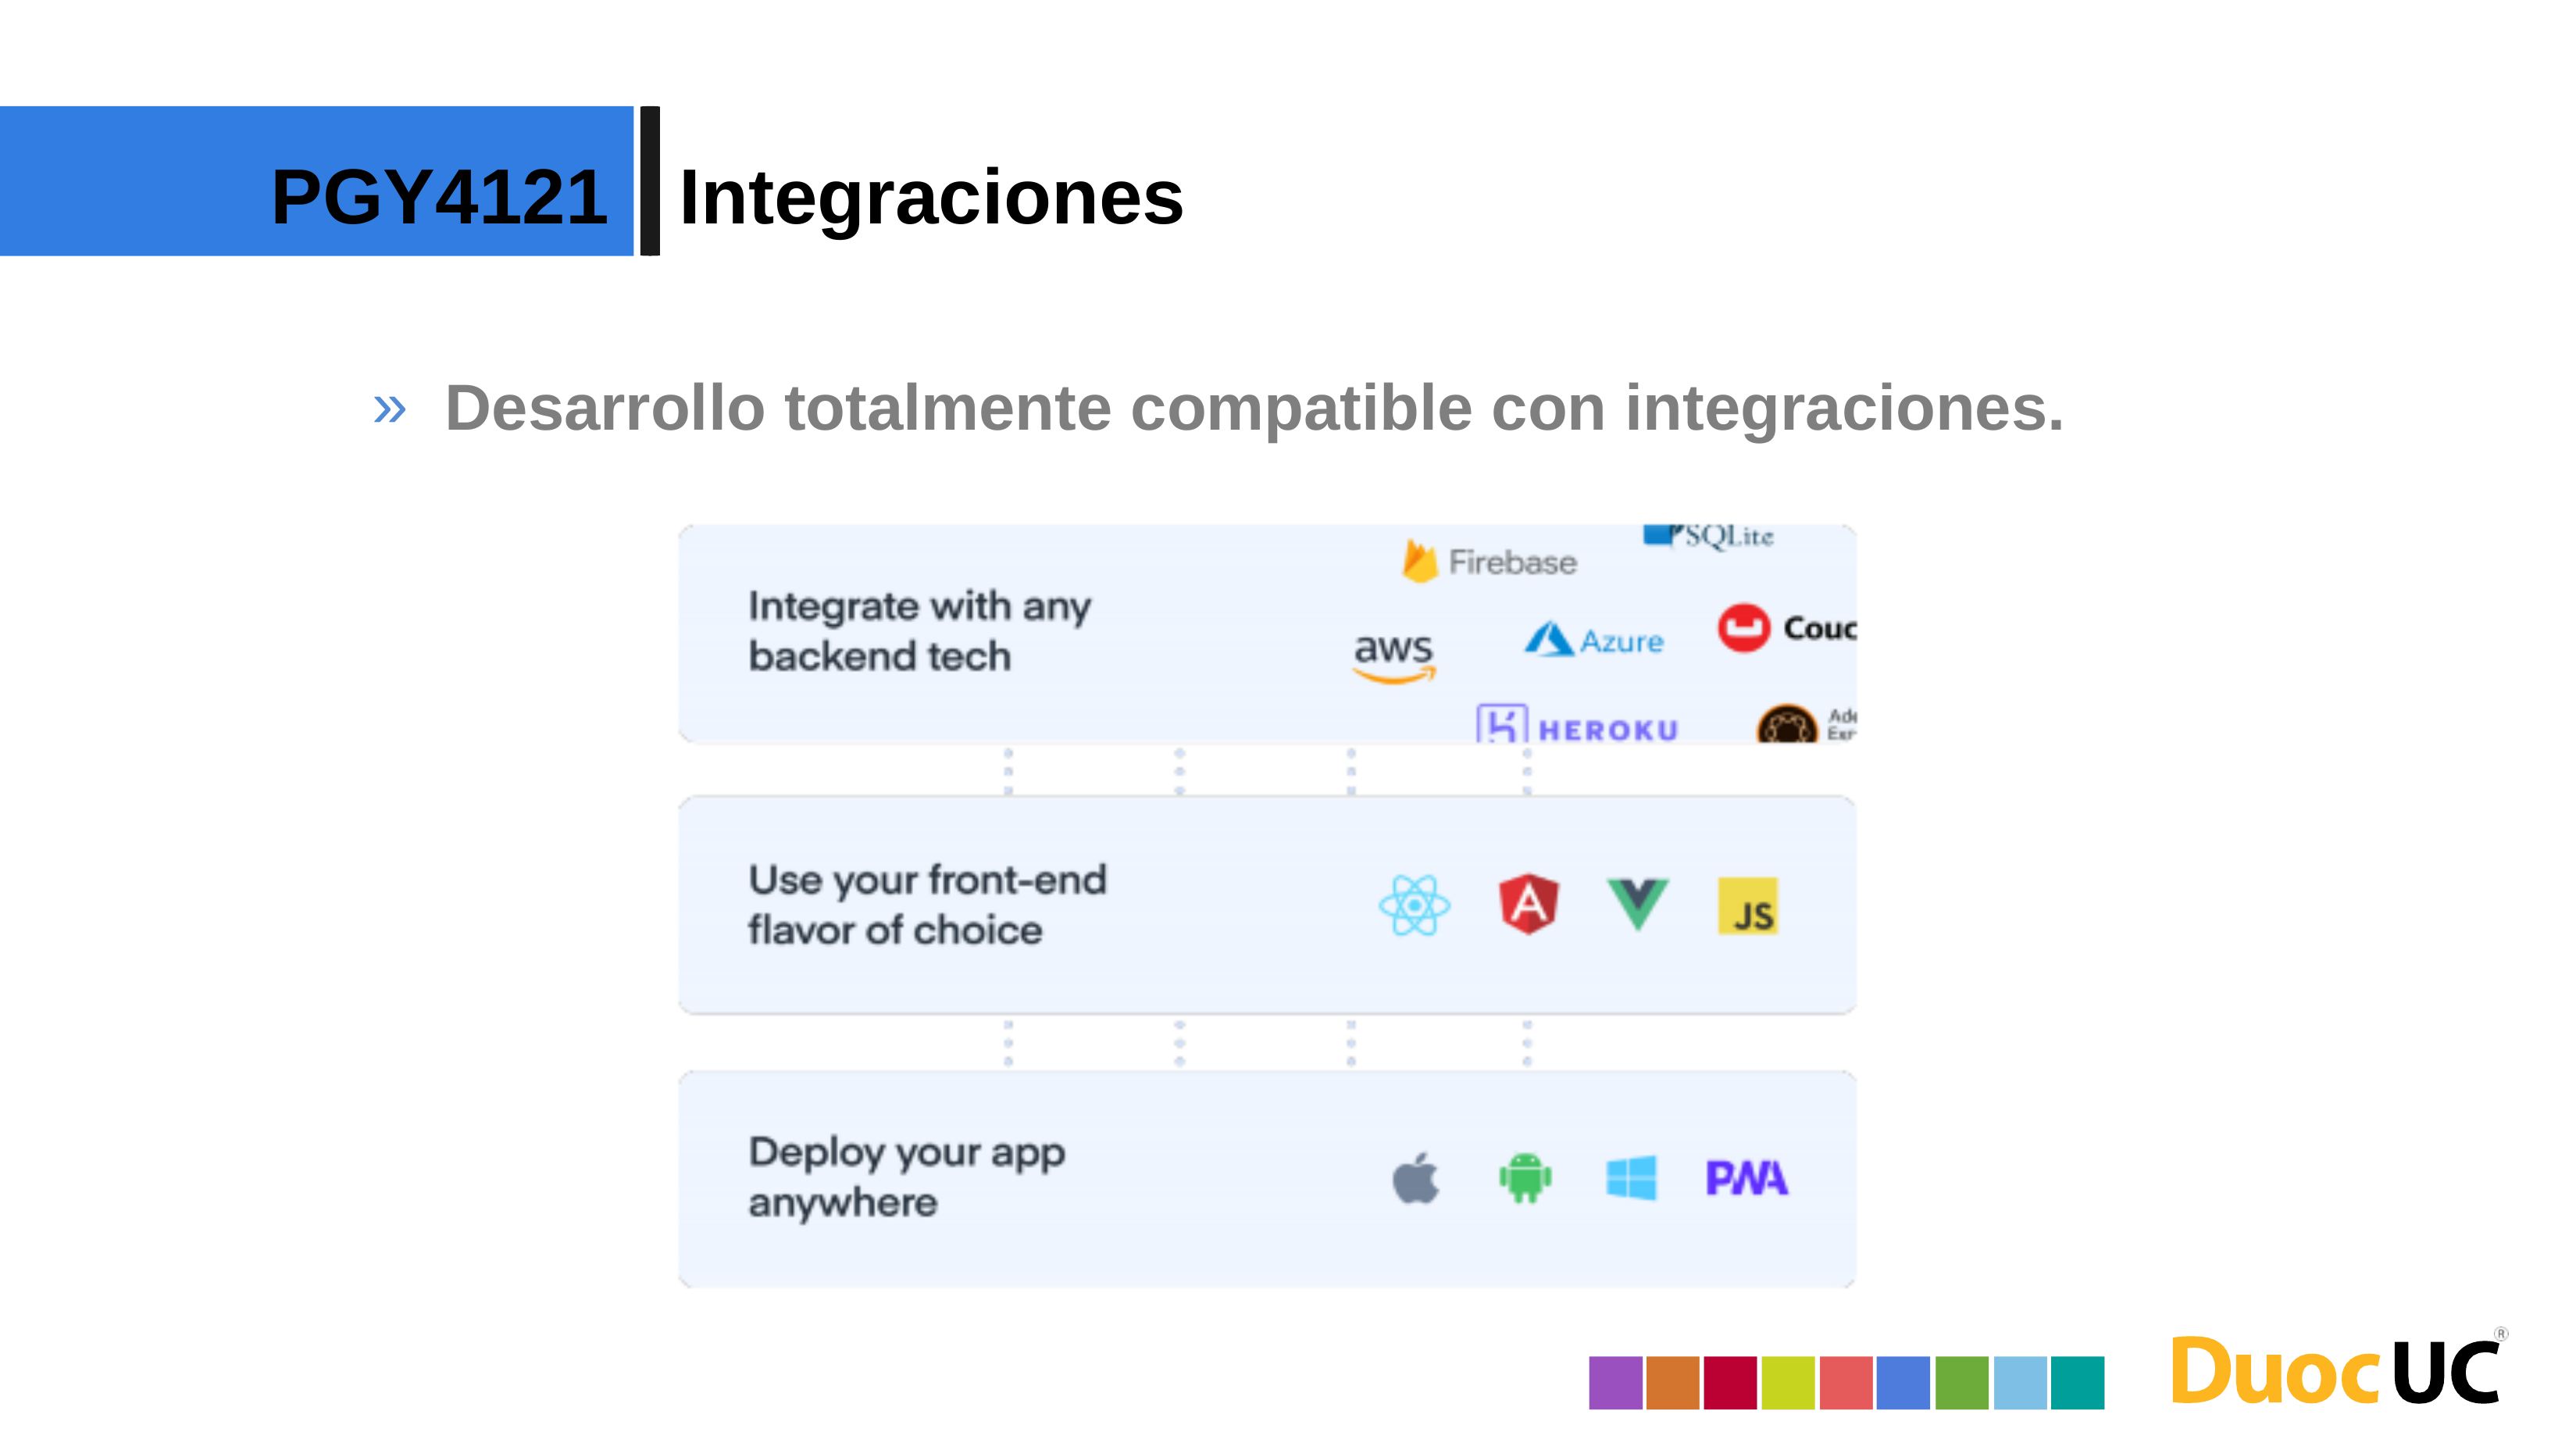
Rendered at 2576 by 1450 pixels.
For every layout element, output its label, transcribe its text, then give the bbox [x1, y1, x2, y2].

picture [662, 490, 2121, 1434]
picture [2494, 1327, 2509, 1341]
text_box Desarrollo totalmente compatible con integraciones. [369, 353, 2431, 444]
text_box Integraciones [679, 145, 1440, 240]
text_box PGY4121 [270, 145, 679, 240]
